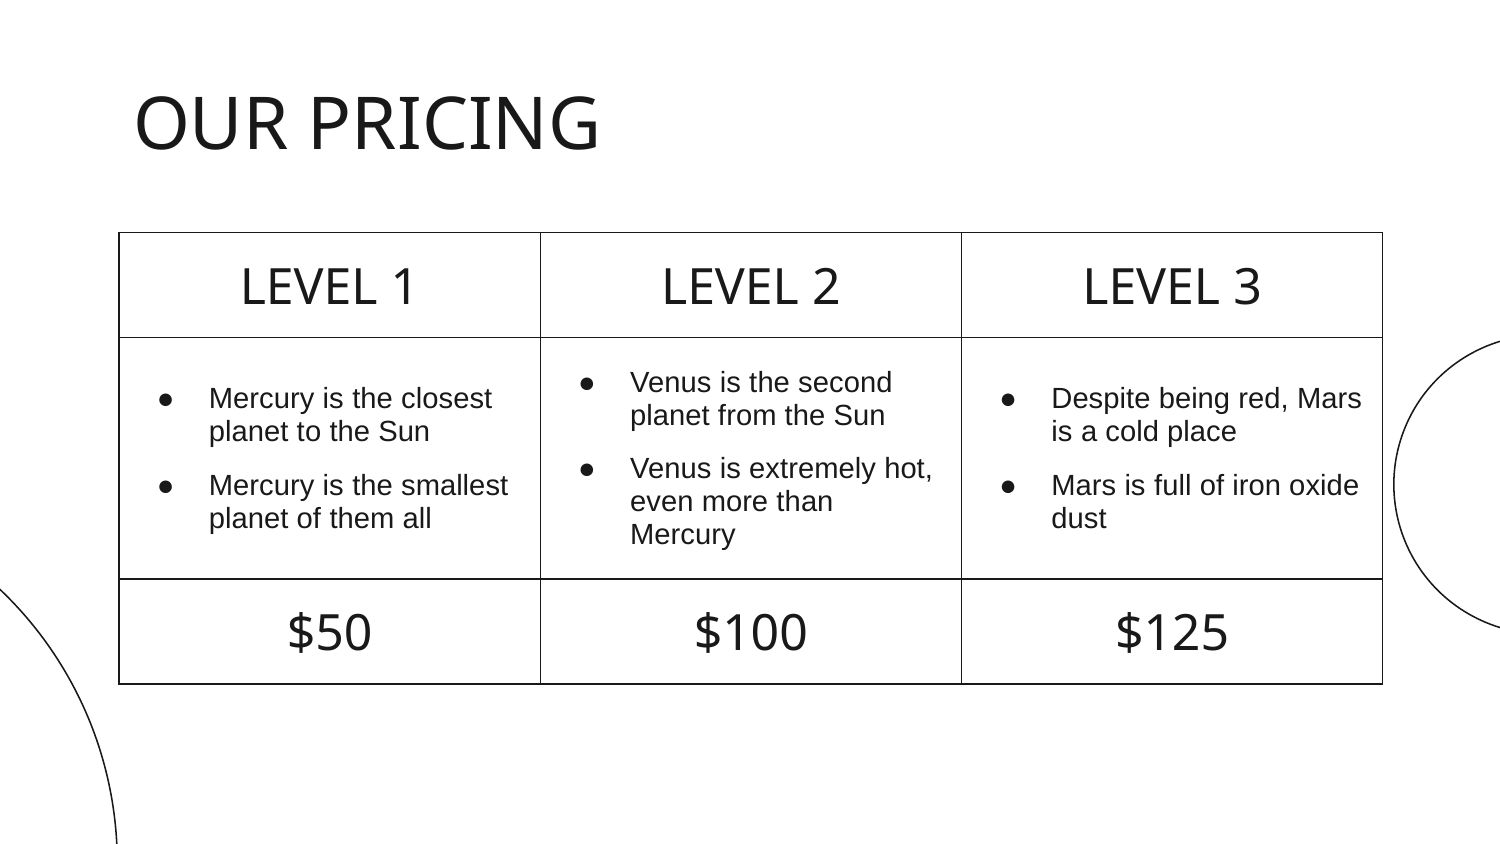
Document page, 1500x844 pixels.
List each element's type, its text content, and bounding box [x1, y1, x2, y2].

table_header LEVEL 3 [962, 233, 1382, 337]
table_cell Venus is the second planet from the Sun Venus is extremely hot, even more than Mercury [541, 338, 961, 578]
table_cell Despite being red, Mars is a cold place Mars is full of iron oxide dust [962, 338, 1382, 578]
table_cell $100 [541, 580, 961, 683]
table_header LEVEL 2 [541, 233, 961, 337]
table_cell $125 [962, 580, 1382, 683]
table_cell Mercury is the closest planet to the Sun Mercury is the smallest planet of them all [120, 338, 540, 578]
table_header LEVEL 1 [120, 233, 540, 337]
table_cell $50 [120, 580, 540, 683]
title OUR PRICING [118, 72, 1382, 167]
